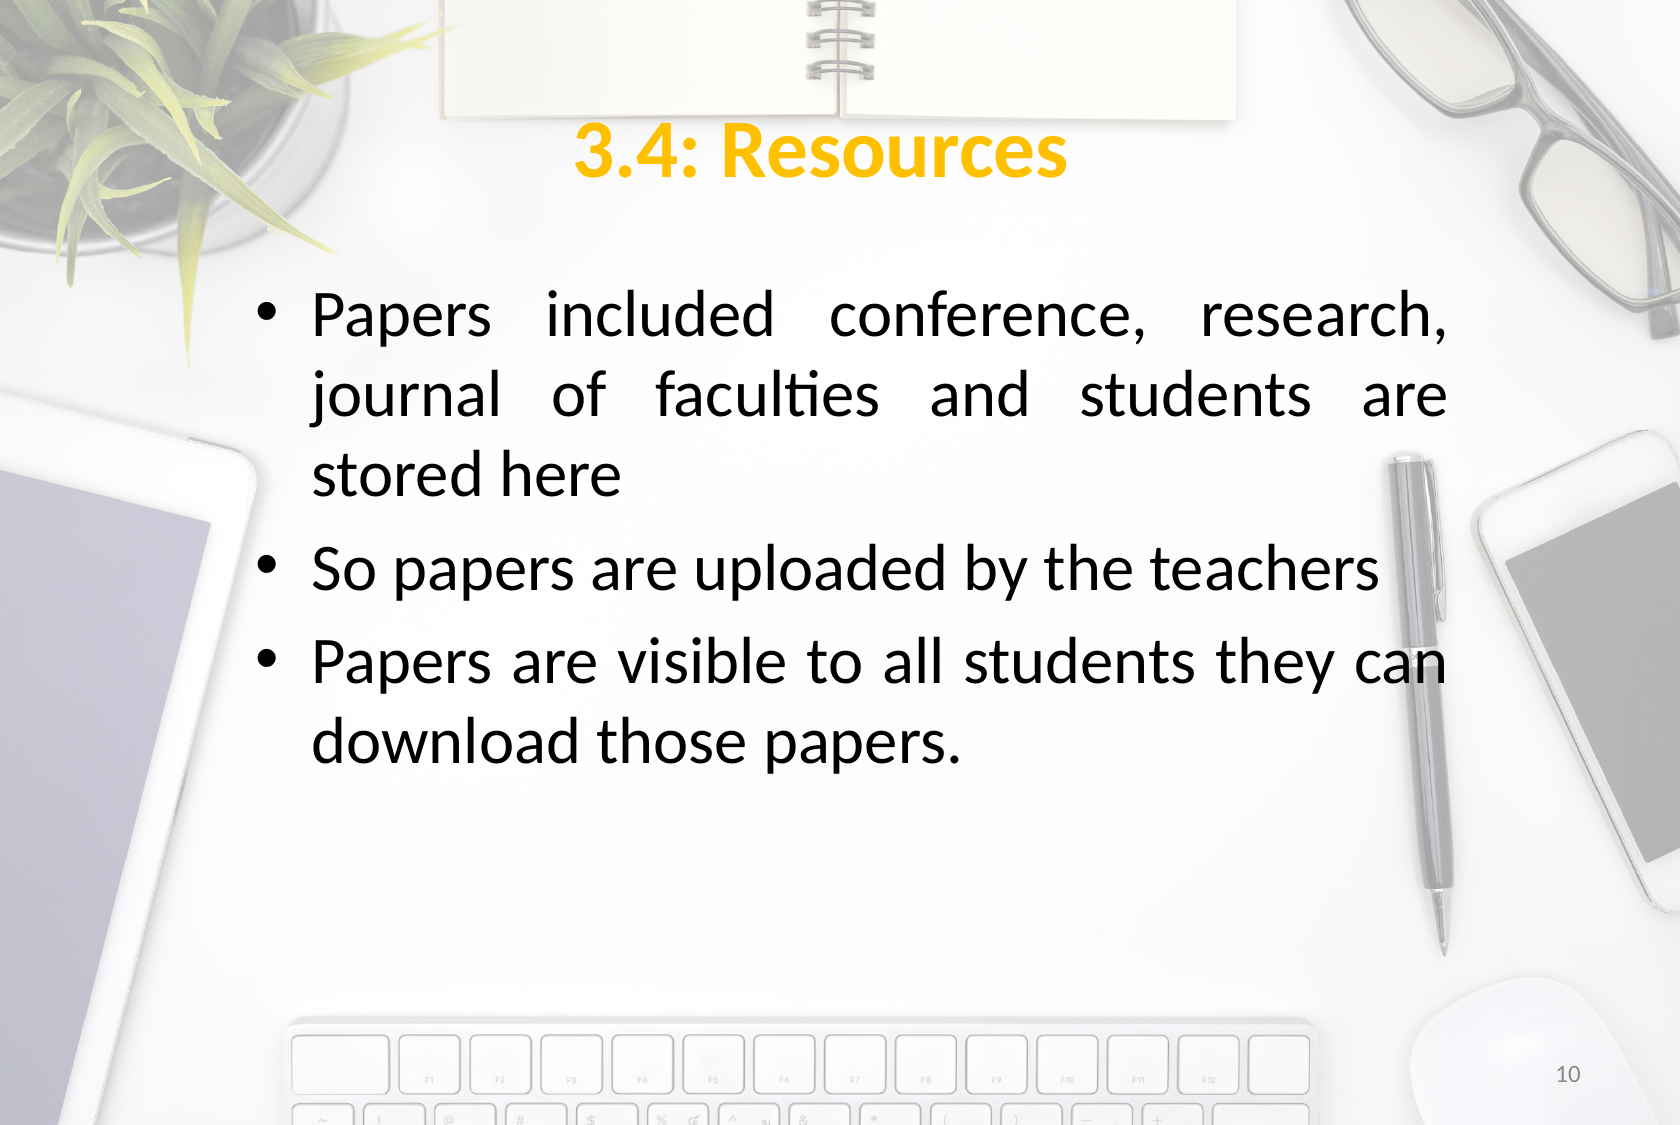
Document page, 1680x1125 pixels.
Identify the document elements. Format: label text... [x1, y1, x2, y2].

title 3.4: Resources [64, 50, 1577, 238]
slide_number 10 [1203, 1042, 1596, 1103]
list Papers included conference, research, journal of faculties and students are stored here So papers are uploaded by the teachers Papers are visible to all students they can download those papers. [240, 262, 1465, 1005]
